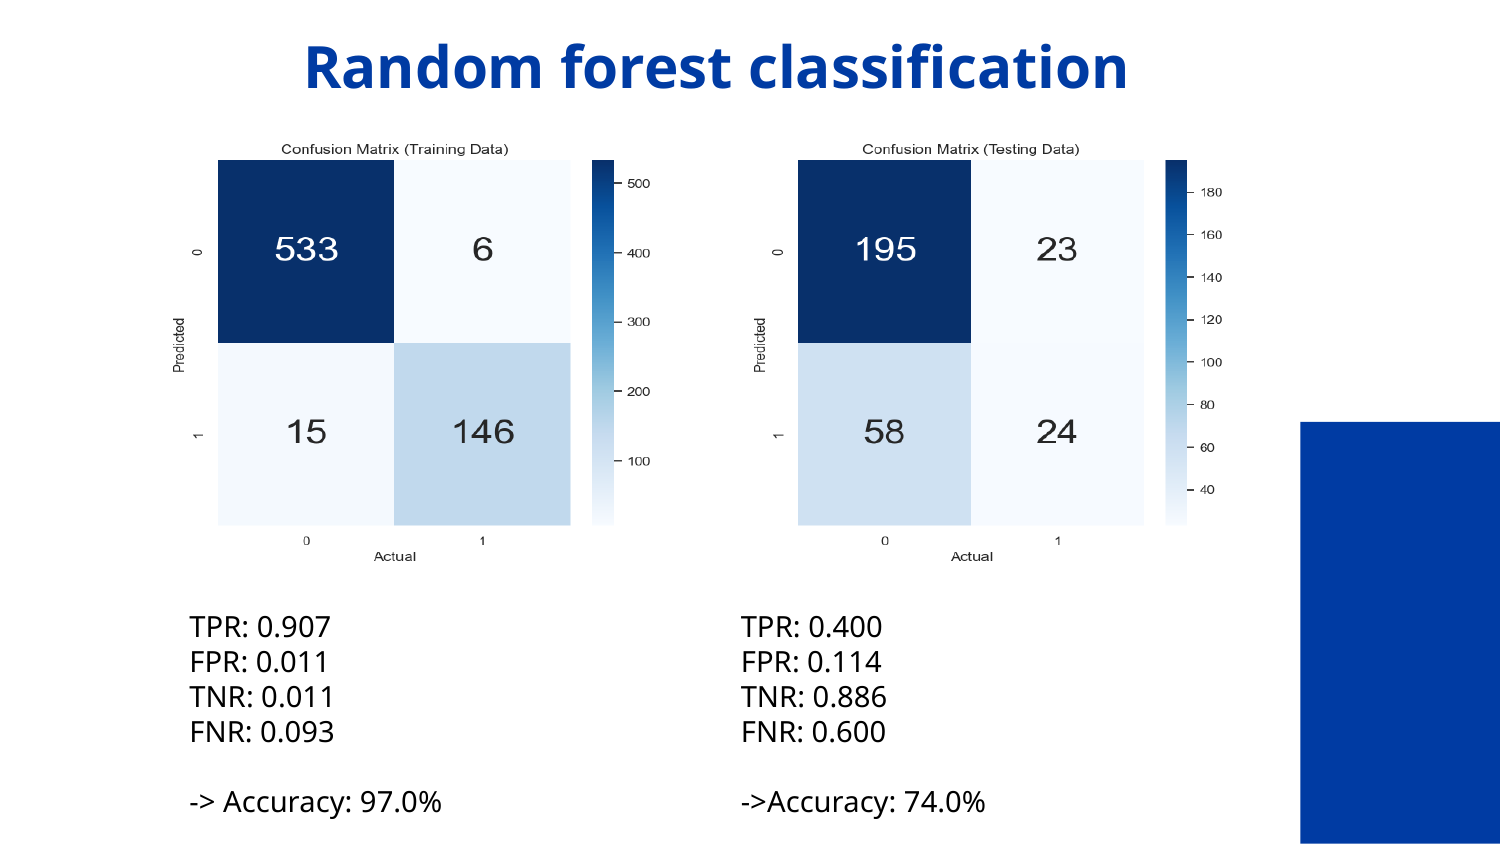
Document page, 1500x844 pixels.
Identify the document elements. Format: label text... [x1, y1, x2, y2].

text_box TPR: 0.907 FPR: 0.011 TNR: 0.011 FNR: 0.093 -> Accuracy: 97.0% [174, 593, 701, 834]
picture [743, 136, 1231, 571]
picture [163, 136, 659, 571]
title Random forest classification [288, 15, 1212, 137]
text_box TPR: 0.400 FPR: 0.114 TNR: 0.886 FNR: 0.600 ->Accuracy: 74.0% [725, 593, 1253, 834]
